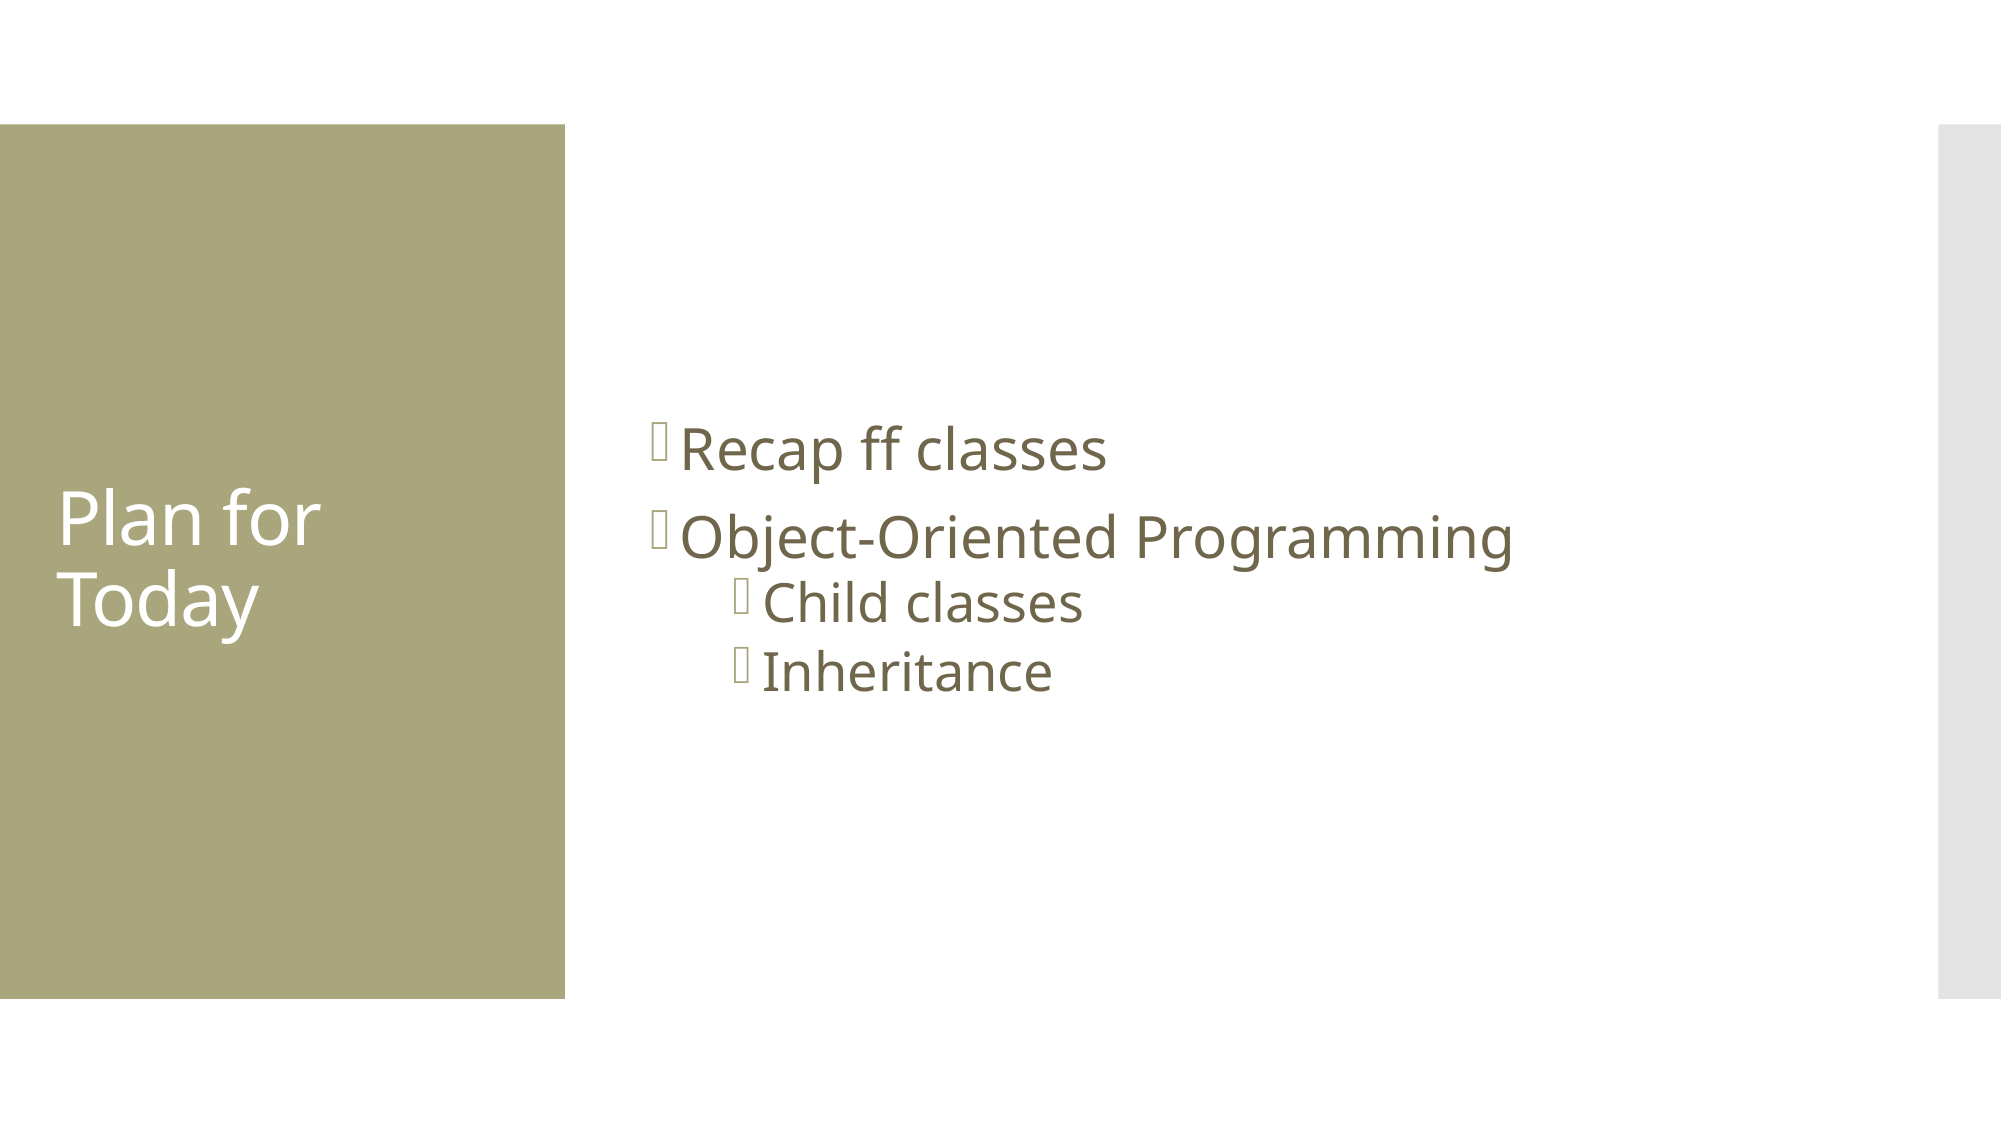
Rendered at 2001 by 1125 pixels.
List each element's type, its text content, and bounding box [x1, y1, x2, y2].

list Recap ff classes Object-Oriented Programming Child classes Inheritance [634, 141, 1835, 982]
title Plan for Today [41, 184, 525, 940]
